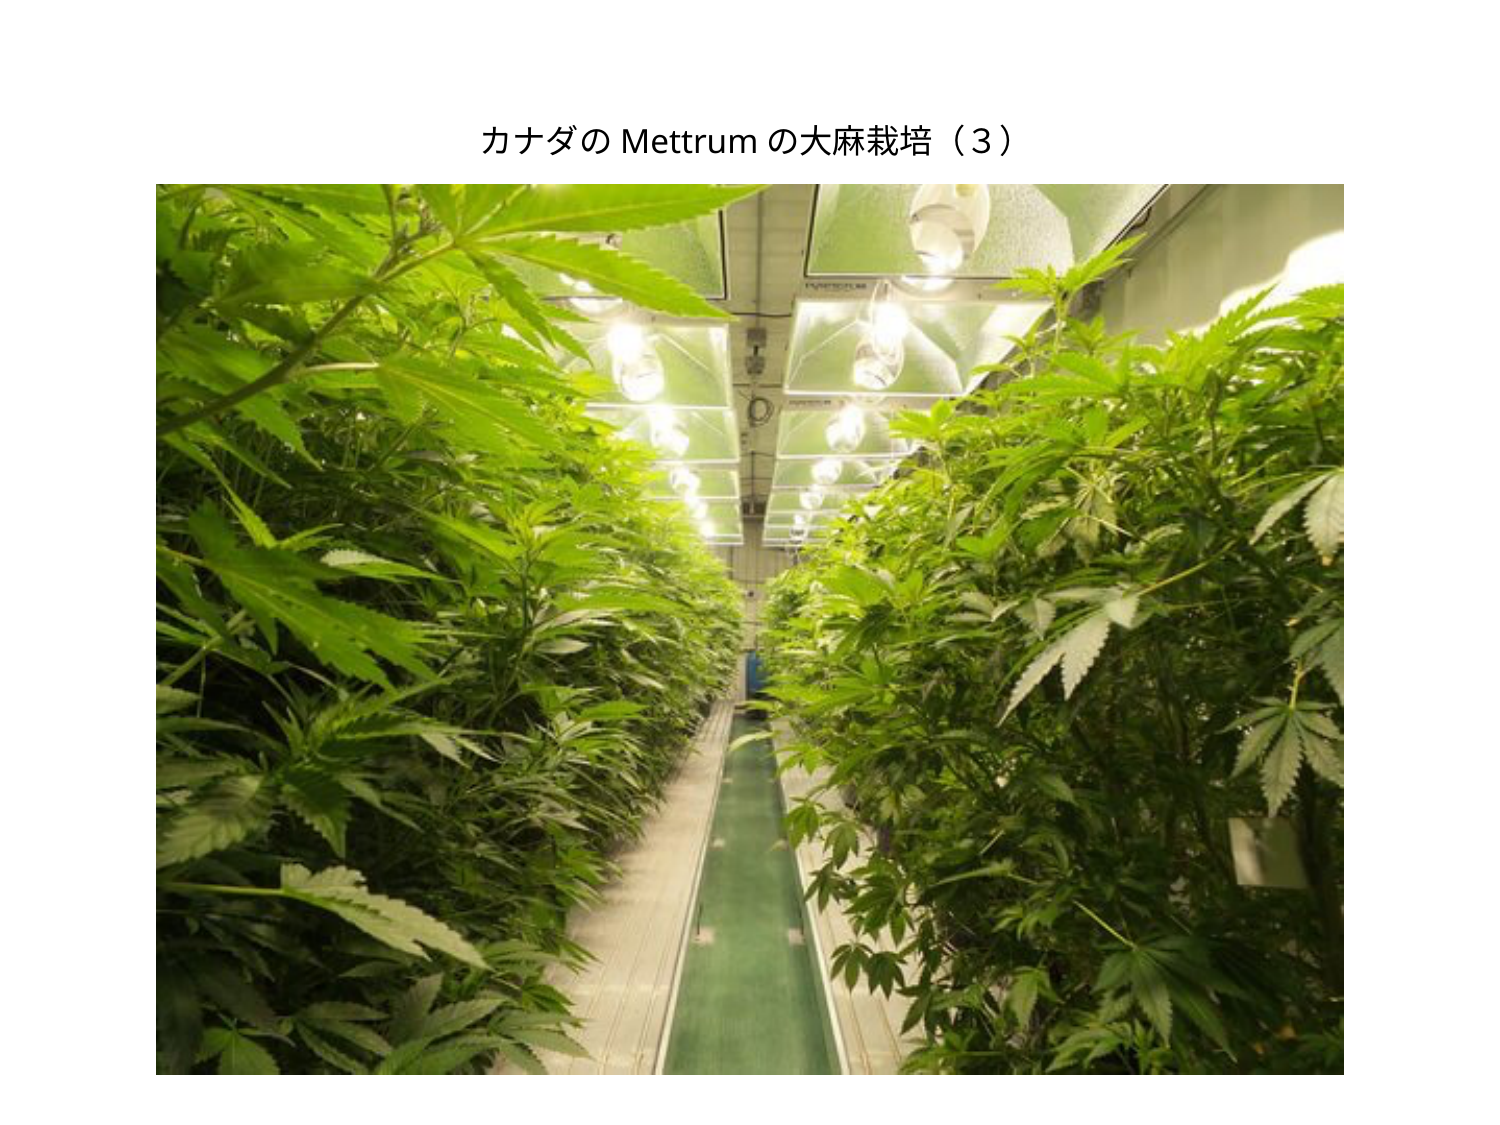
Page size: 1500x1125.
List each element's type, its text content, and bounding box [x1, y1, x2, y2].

text_box カナダのMettrumの大麻栽培（３） [403, 112, 1109, 168]
picture [155, 184, 1344, 1075]
